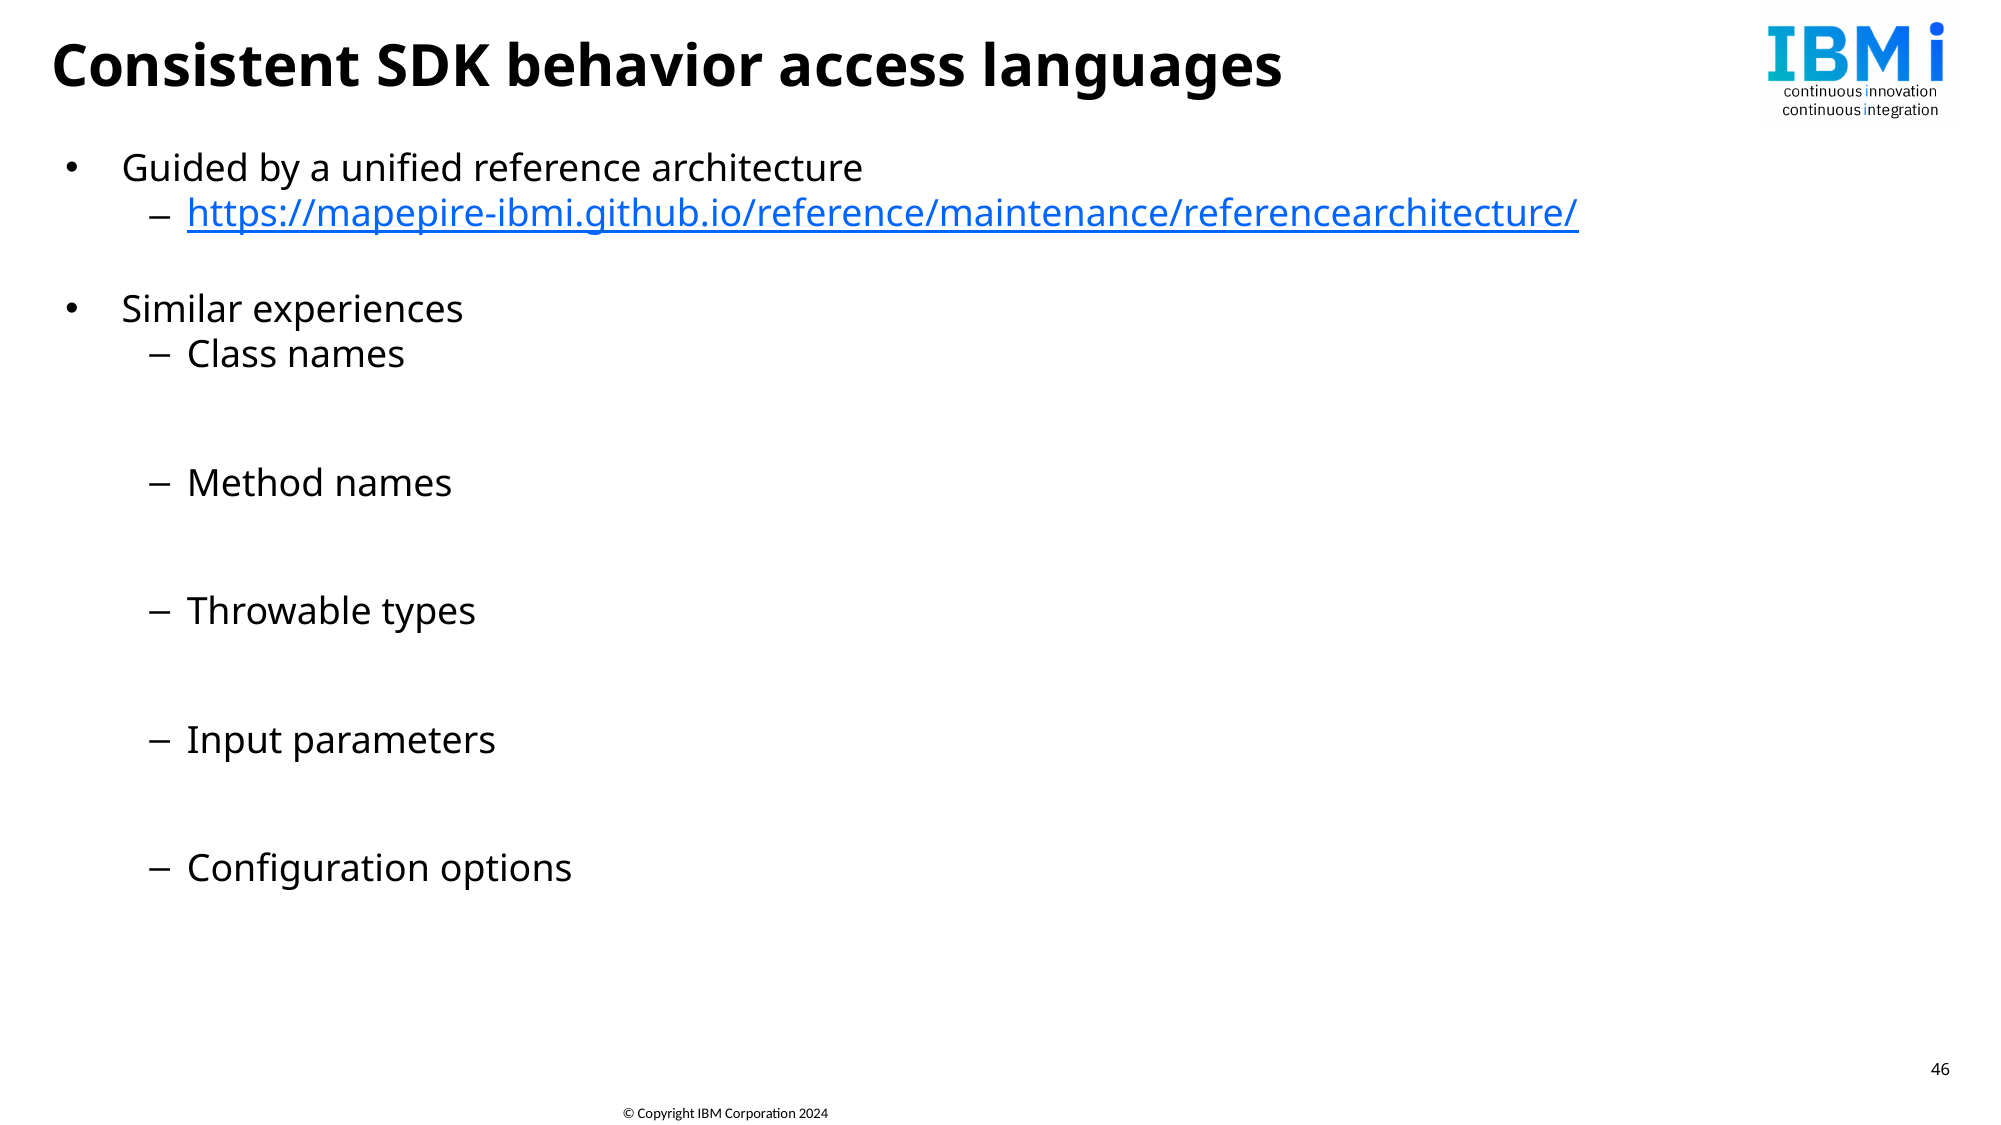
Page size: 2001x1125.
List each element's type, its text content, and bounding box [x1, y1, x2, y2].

list Guided by a unified reference architecture https://mapepire-ibmi.github.io/reference/maintenance/referencearchitecture/ Similar experiences Class names Method names Throwable types Input parameters Configuration options [50, 136, 1851, 996]
slide_number 46 [1500, 1055, 1950, 1086]
picture [1761, 5, 1961, 124]
text_box Consistent SDK behavior access languages [50, 36, 1721, 101]
